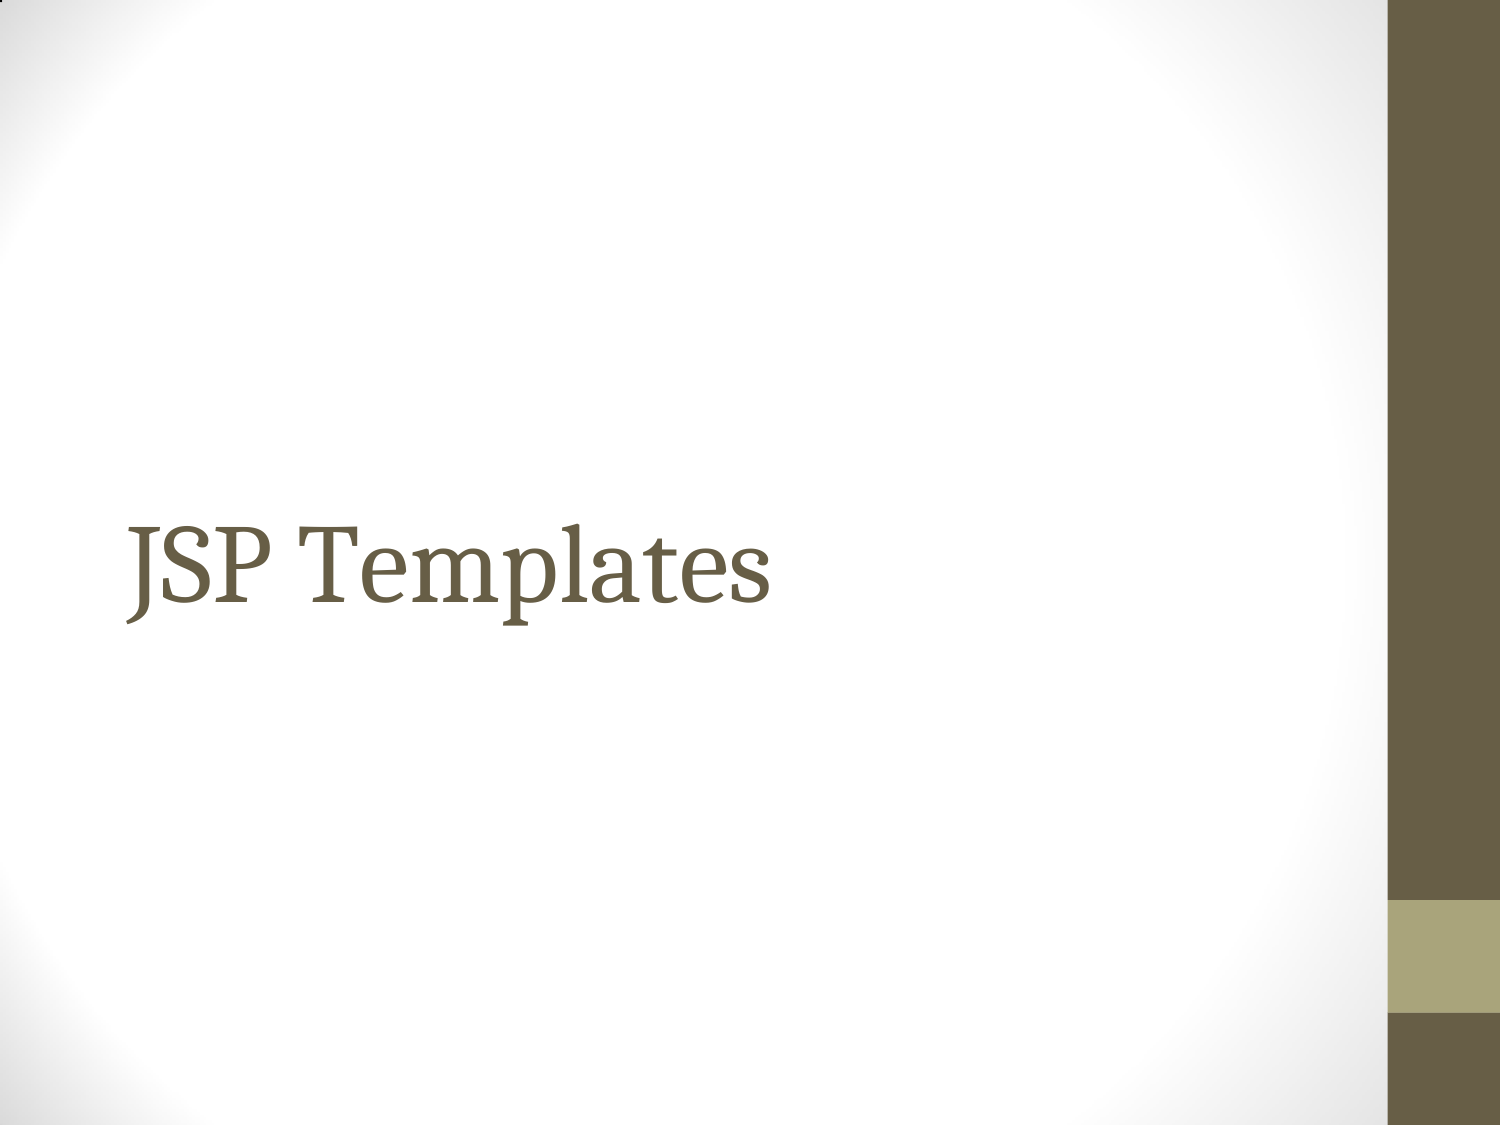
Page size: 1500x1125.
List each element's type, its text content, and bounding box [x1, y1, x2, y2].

picture [0, 0, 1387, 1125]
title JSP Templates [125, 487, 1207, 678]
